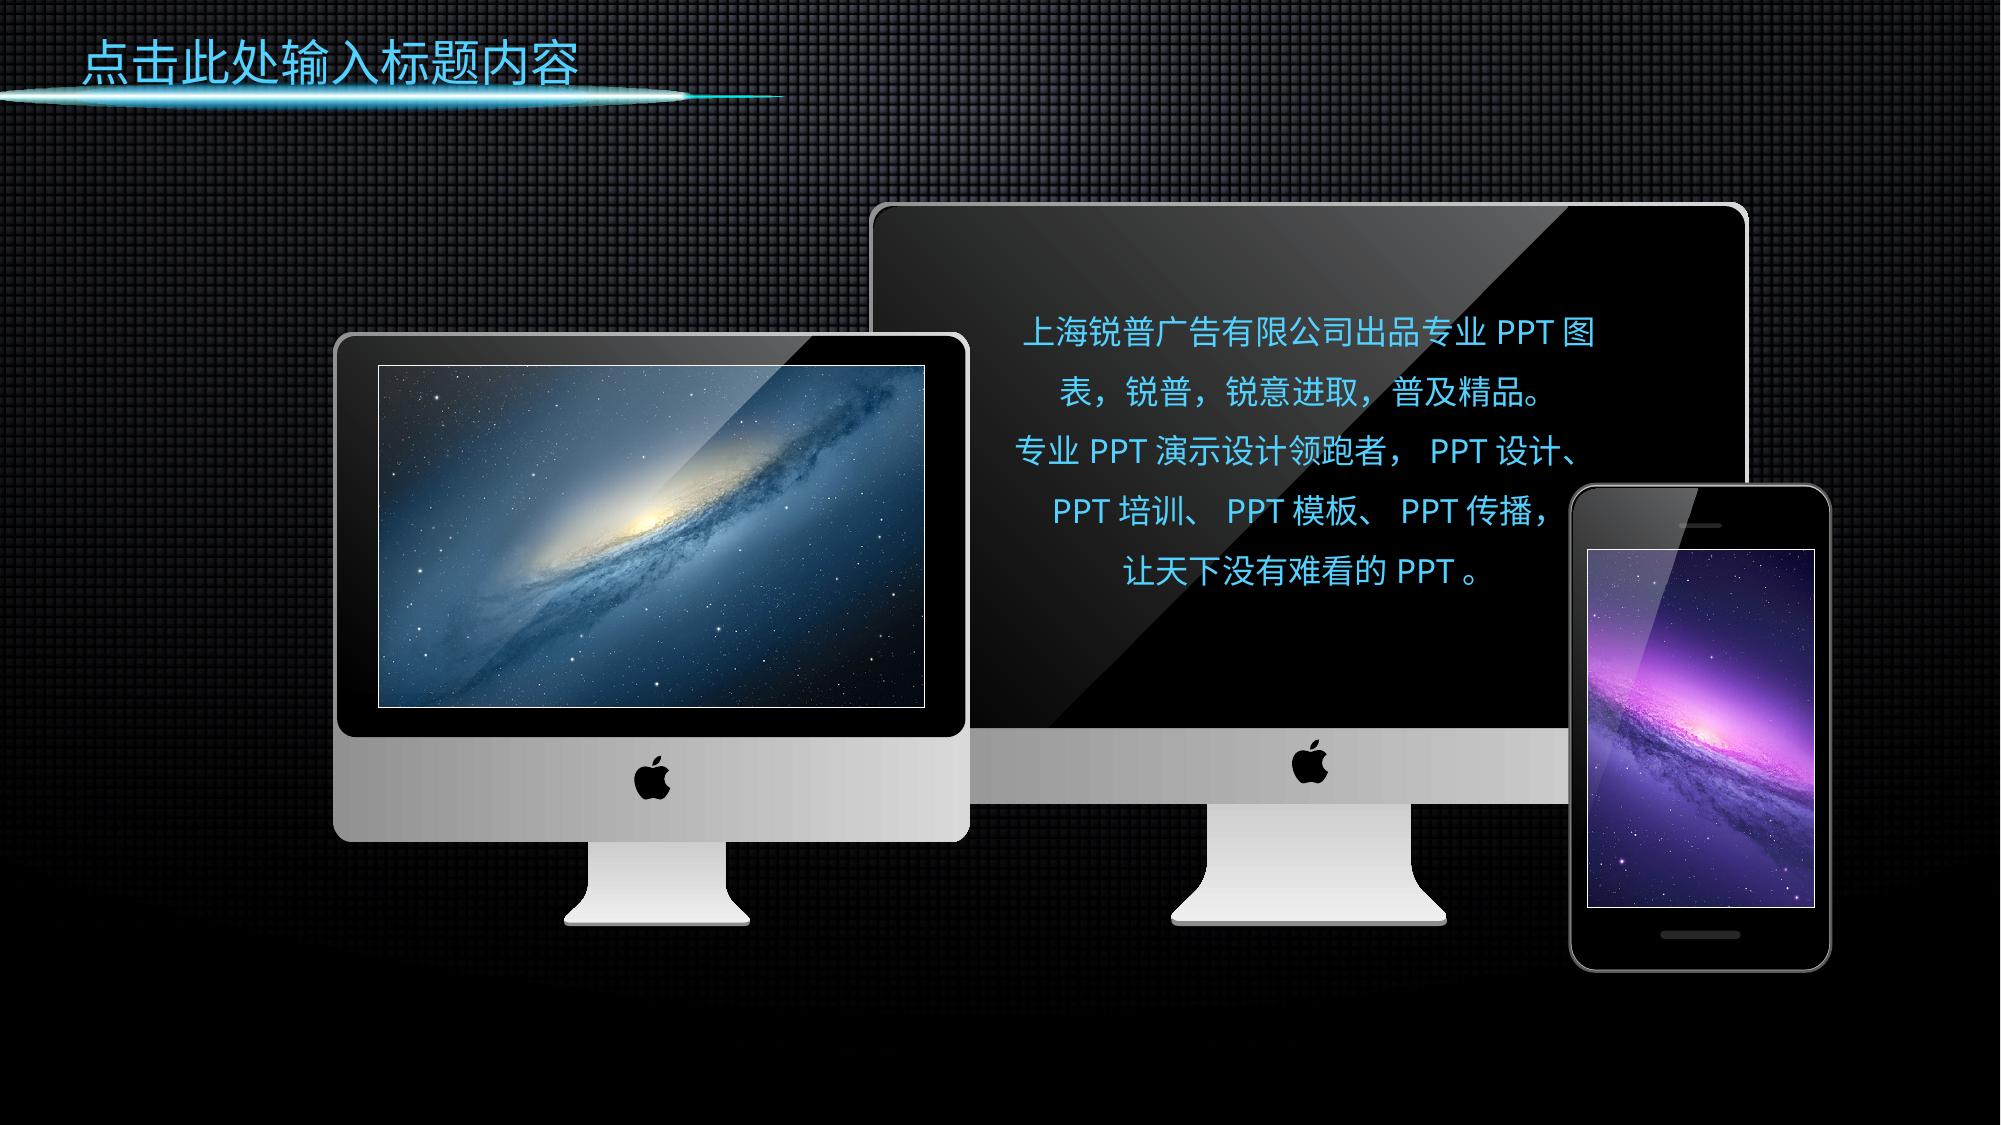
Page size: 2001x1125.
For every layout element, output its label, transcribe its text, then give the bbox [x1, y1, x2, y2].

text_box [1567, 482, 1834, 973]
picture [0, 0, 2001, 1125]
text_box 点击此处输入标题内容 [65, 35, 657, 80]
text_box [0, 80, 786, 112]
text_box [332, 332, 971, 927]
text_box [868, 201, 1750, 927]
